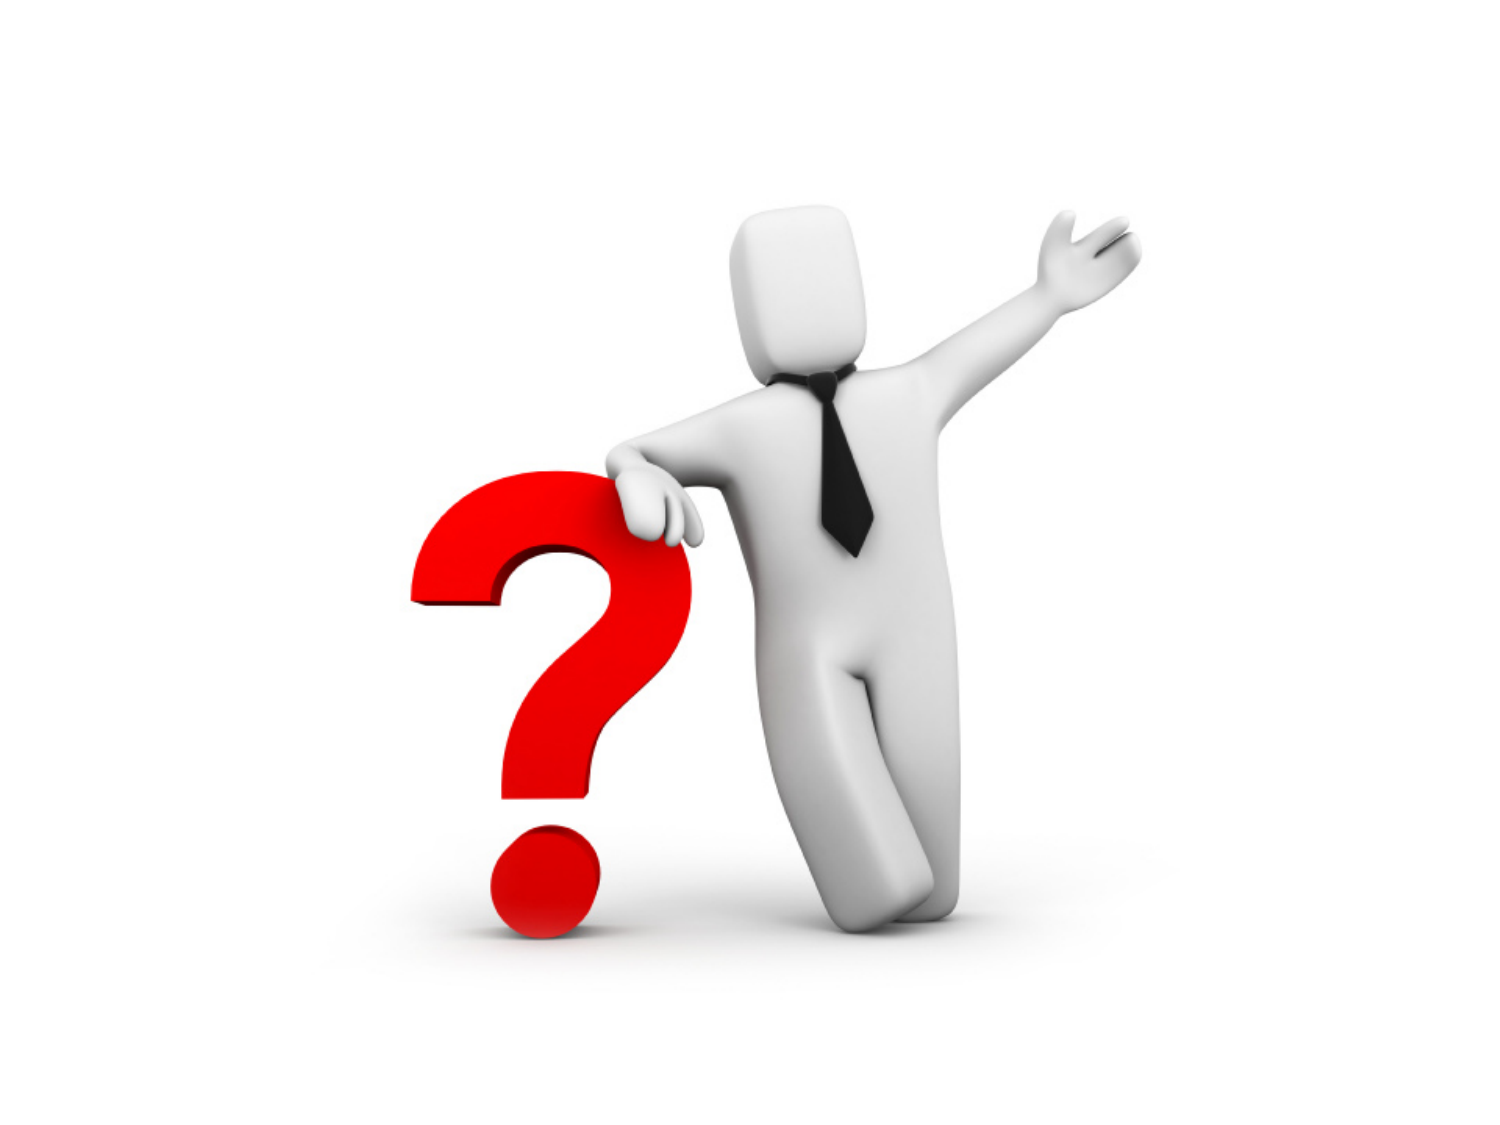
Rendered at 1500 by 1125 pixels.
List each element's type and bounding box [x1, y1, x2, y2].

picture [149, 87, 1401, 1026]
